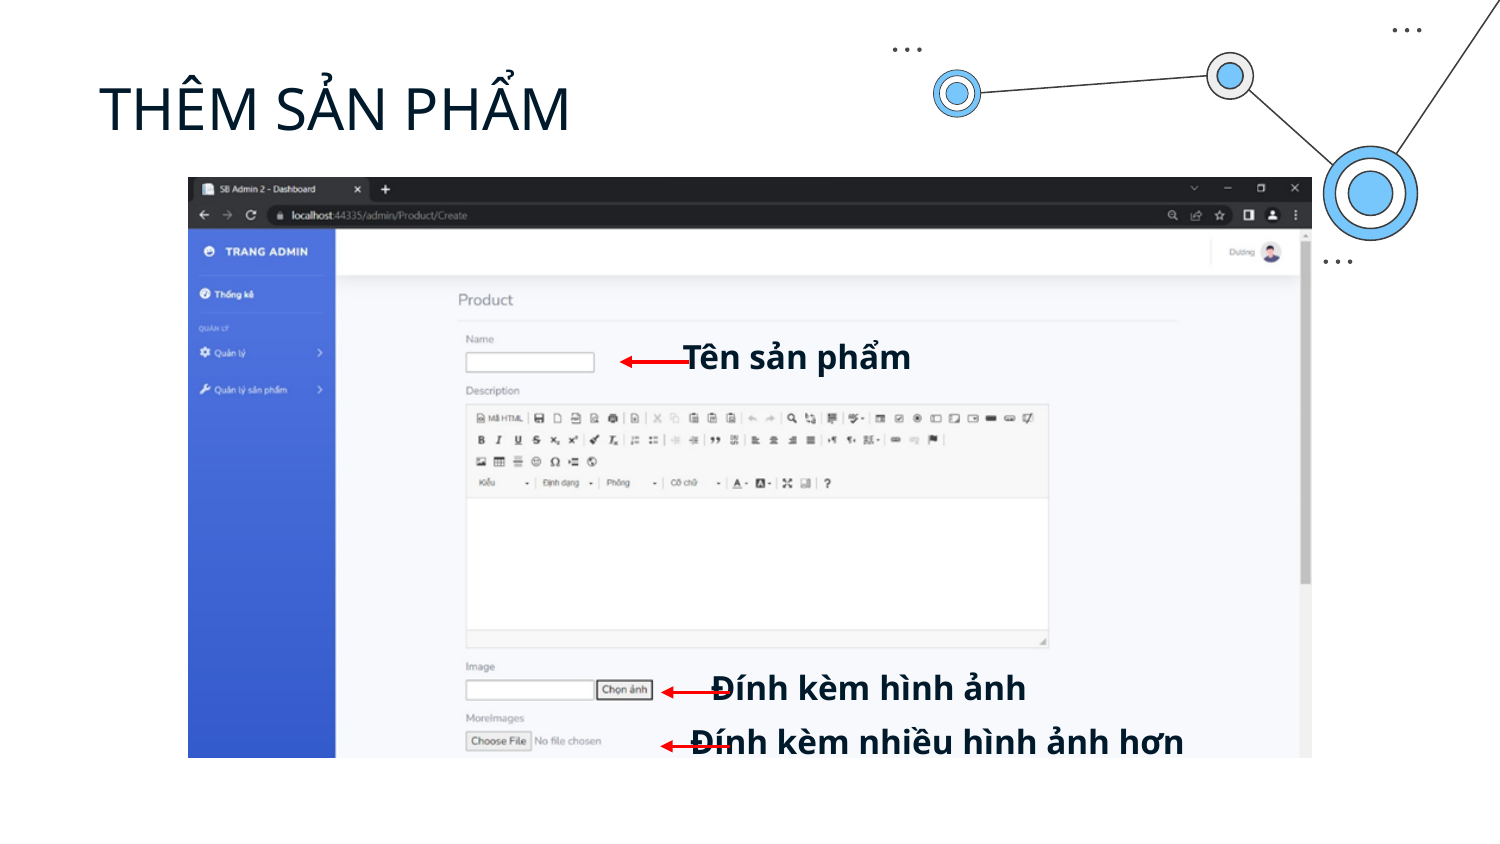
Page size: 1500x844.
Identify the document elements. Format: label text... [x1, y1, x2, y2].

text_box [619, 328, 907, 385]
title THÊM SẢN PHẨM [84, 65, 620, 150]
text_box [659, 713, 1146, 770]
picture [188, 177, 1312, 758]
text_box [660, 659, 1009, 711]
